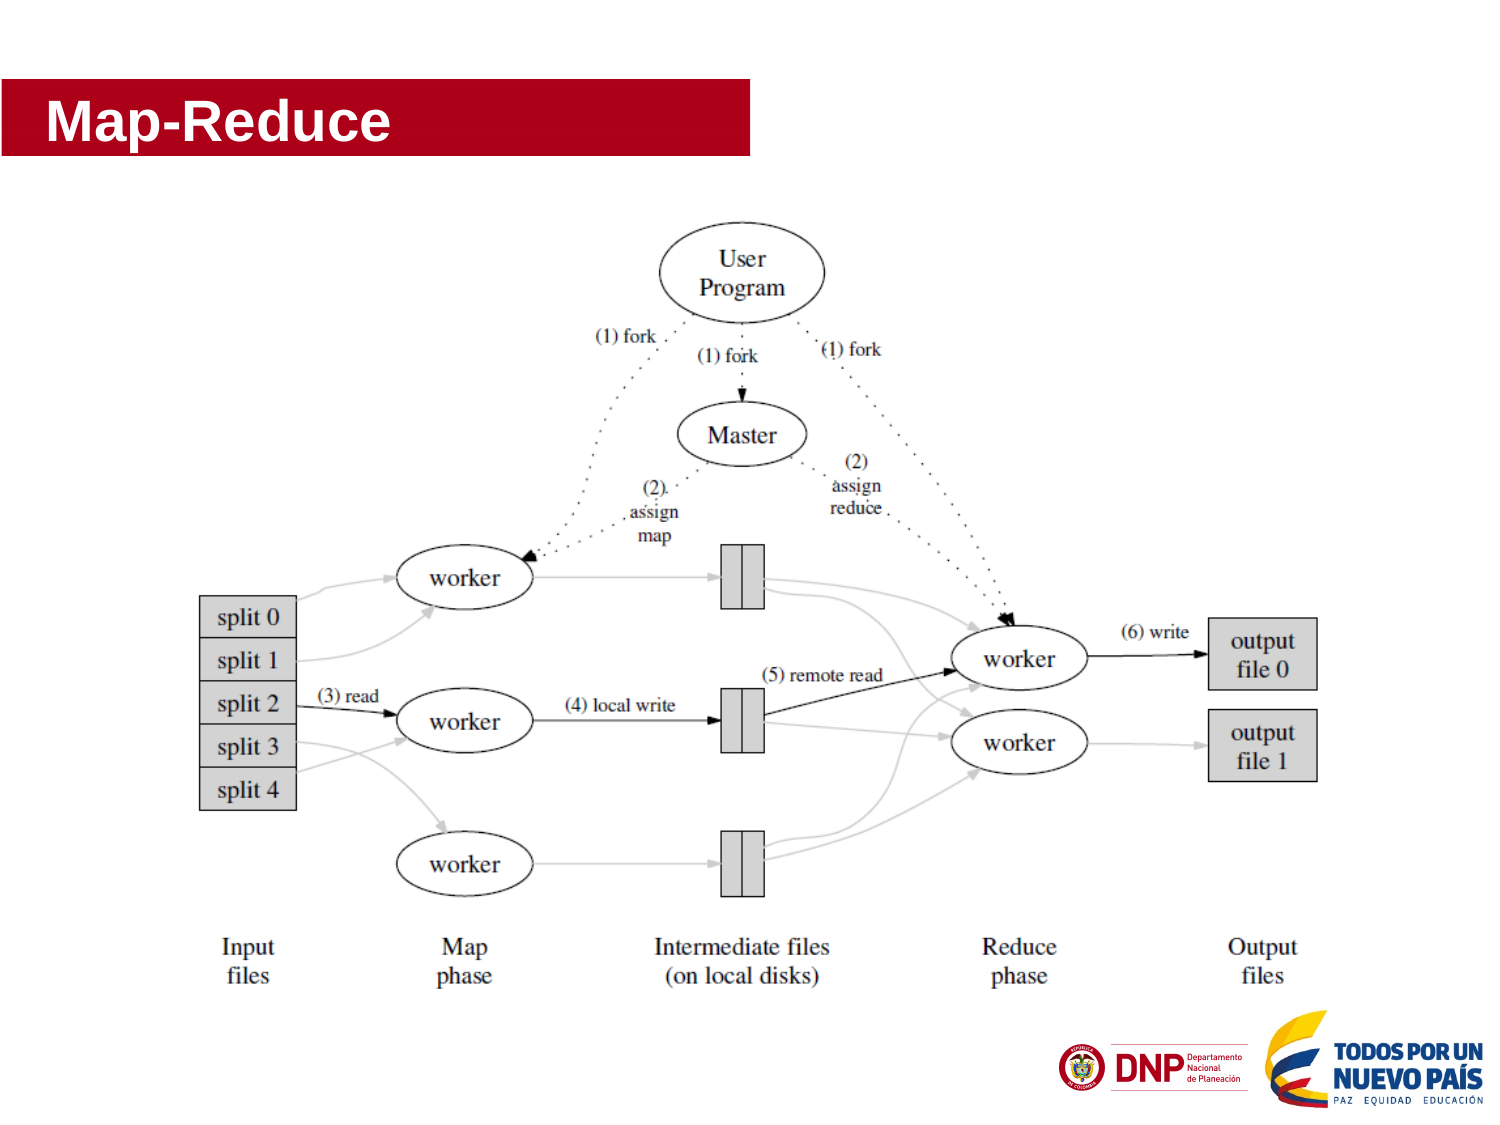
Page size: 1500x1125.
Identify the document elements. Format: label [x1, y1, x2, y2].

picture [156, 212, 1495, 1124]
picture [1, 79, 751, 156]
